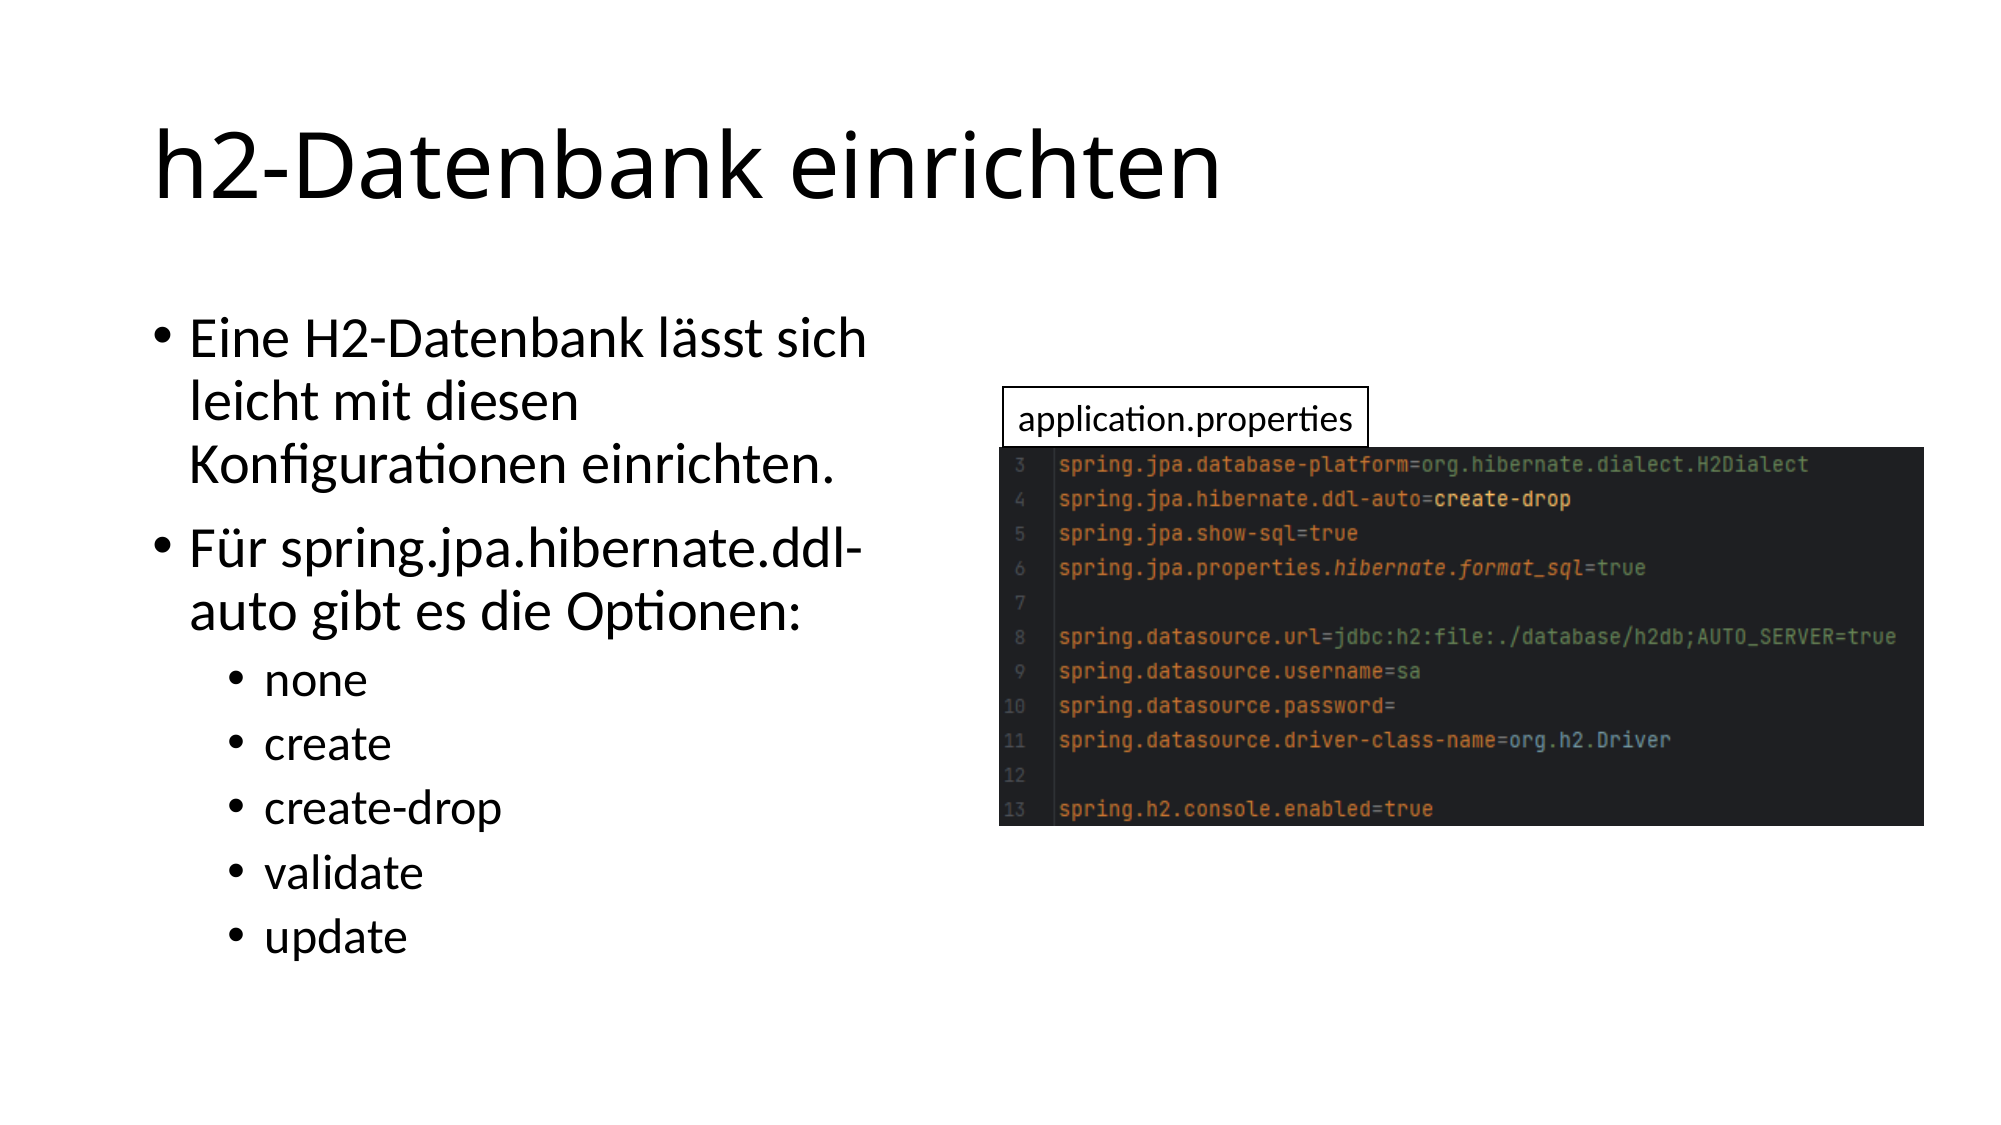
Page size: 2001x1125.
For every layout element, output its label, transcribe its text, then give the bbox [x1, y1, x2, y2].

title h2-Datenbank einrichten [137, 59, 1863, 278]
list Eine H2-Datenbank lässt sich leicht mit diesen Konfigurationen einrichten. Für spring.jpa.hibernate.ddl-auto gibt es die Optionen: none create create-drop validate update [137, 299, 971, 1014]
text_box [999, 386, 1924, 826]
